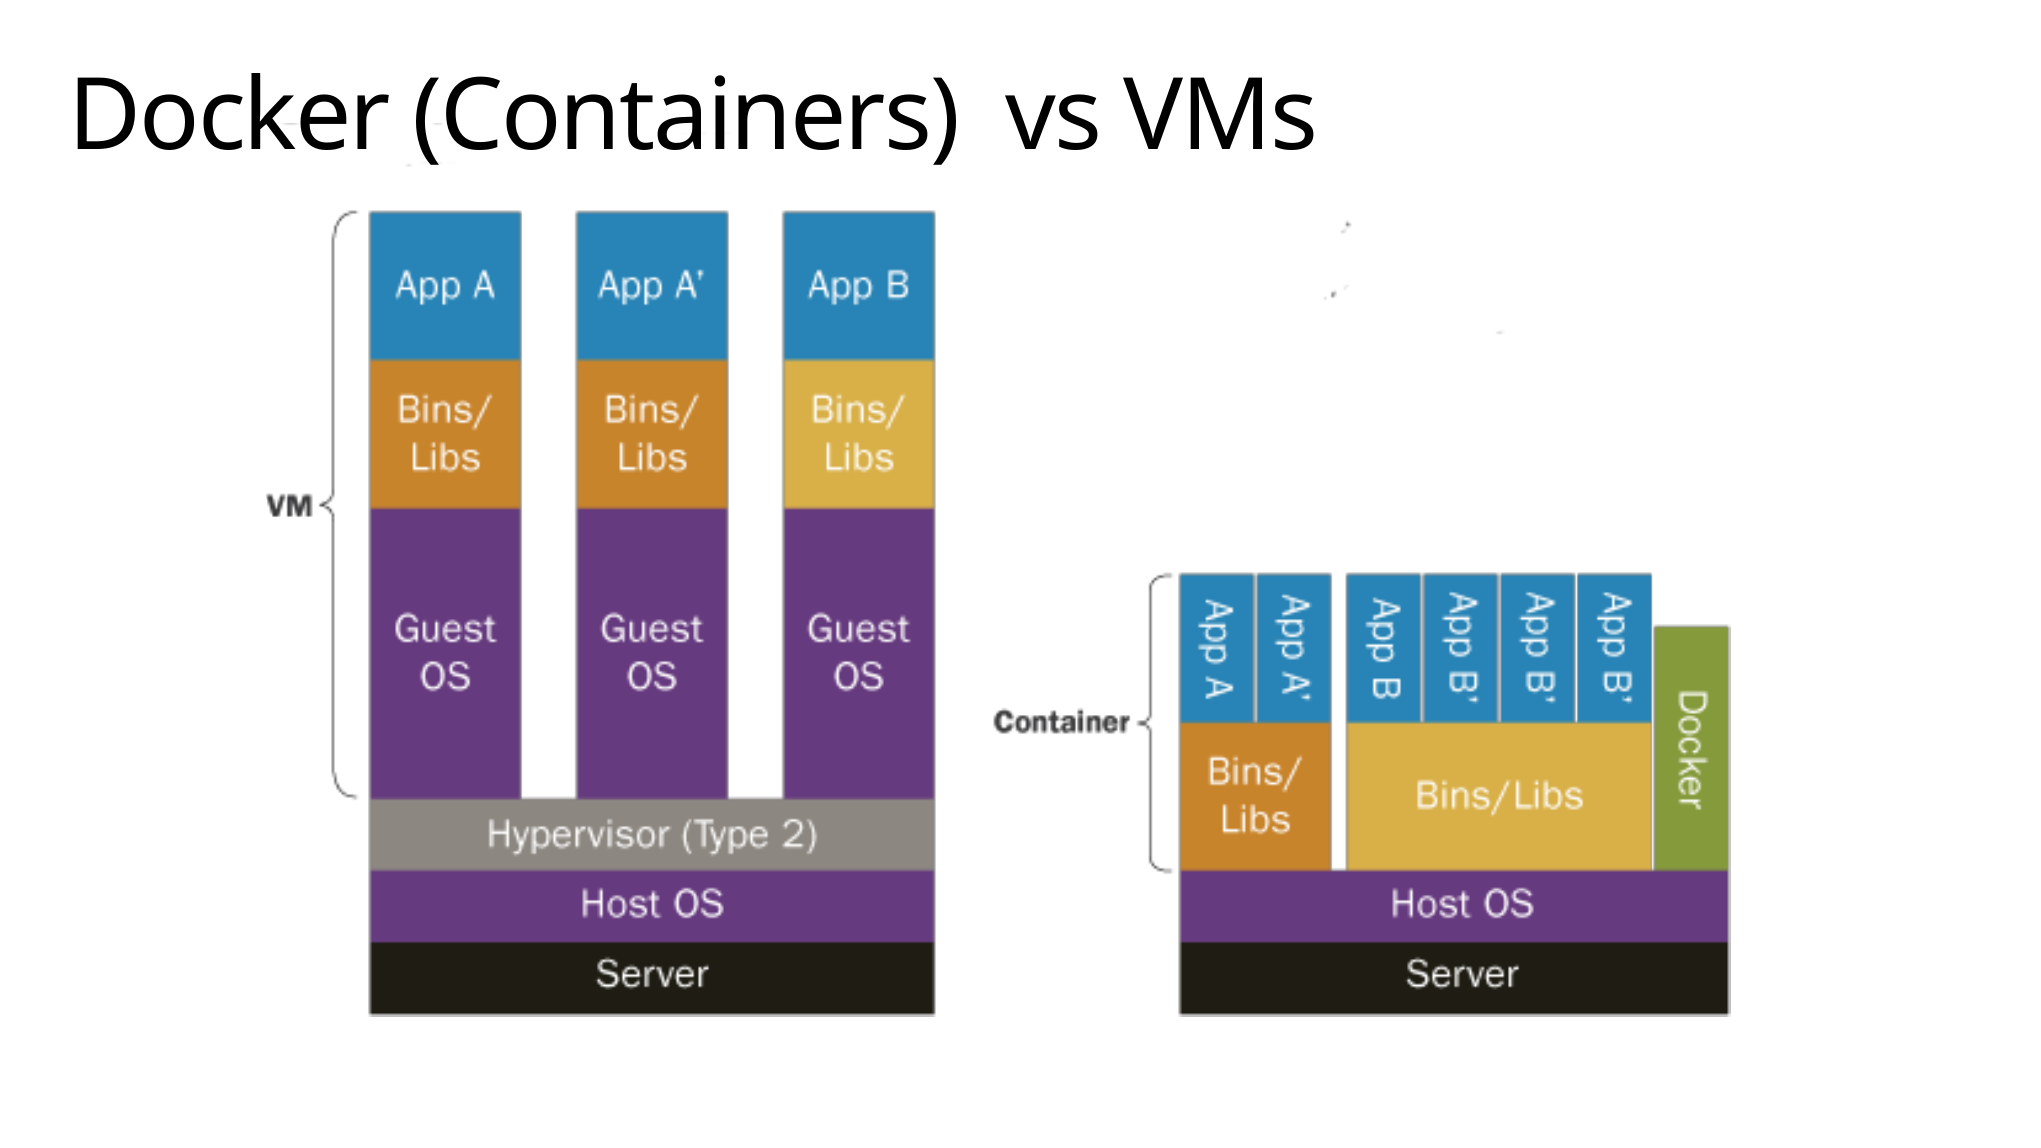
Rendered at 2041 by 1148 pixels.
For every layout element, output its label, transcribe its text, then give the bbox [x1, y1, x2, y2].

title Docker (Containers) vs VMs [45, 48, 1996, 199]
picture [266, 123, 1731, 1017]
